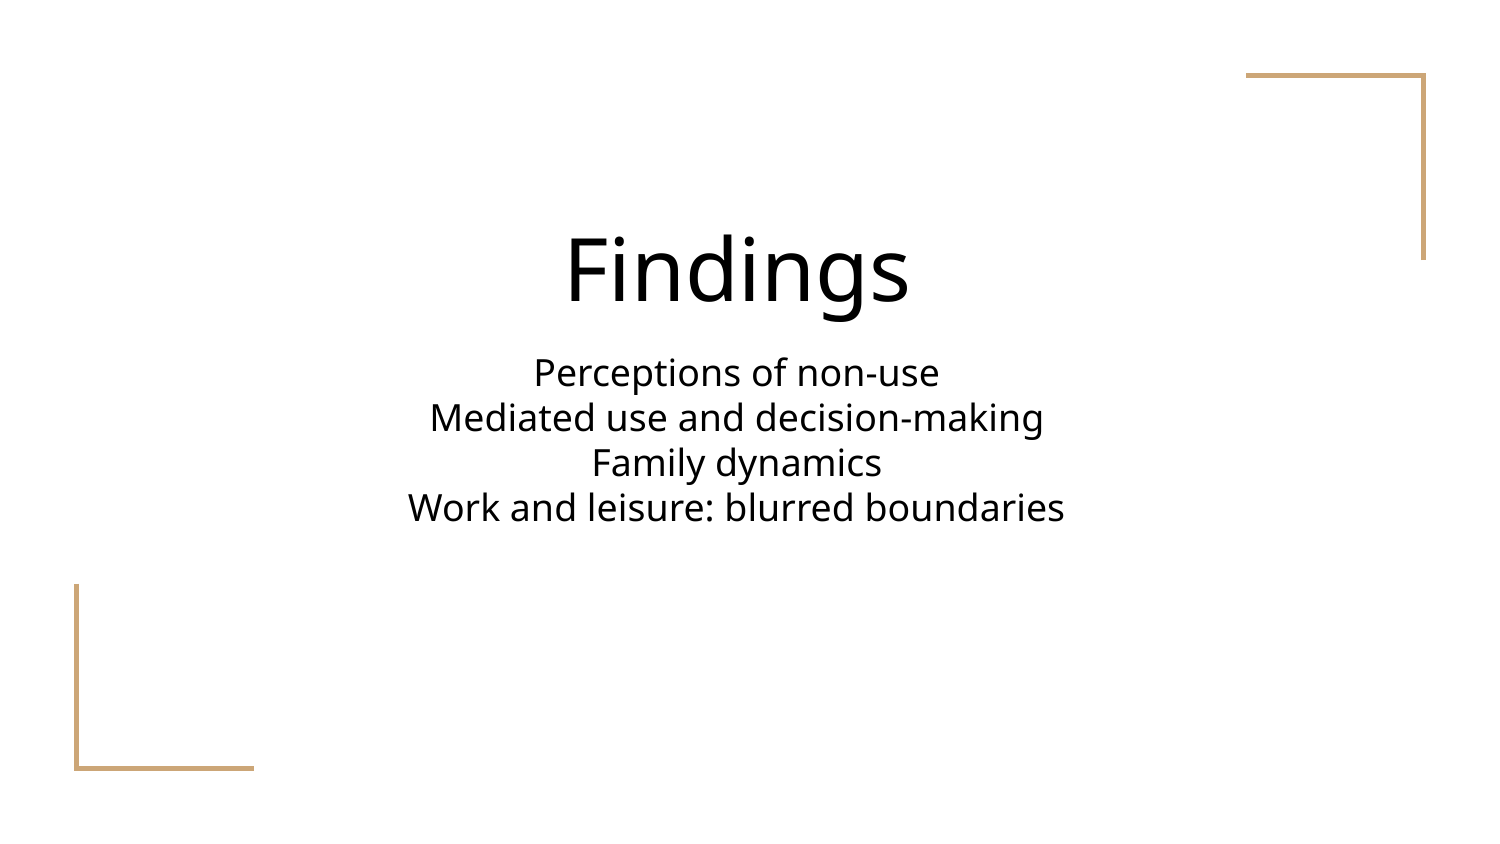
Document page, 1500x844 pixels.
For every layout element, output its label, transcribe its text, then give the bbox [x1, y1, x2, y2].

text_box Perceptions of non-use Mediated use and decision-making Family dynamics Work and leisure: blurred boundaries [321, 334, 1153, 545]
title Findings [113, 140, 1361, 392]
